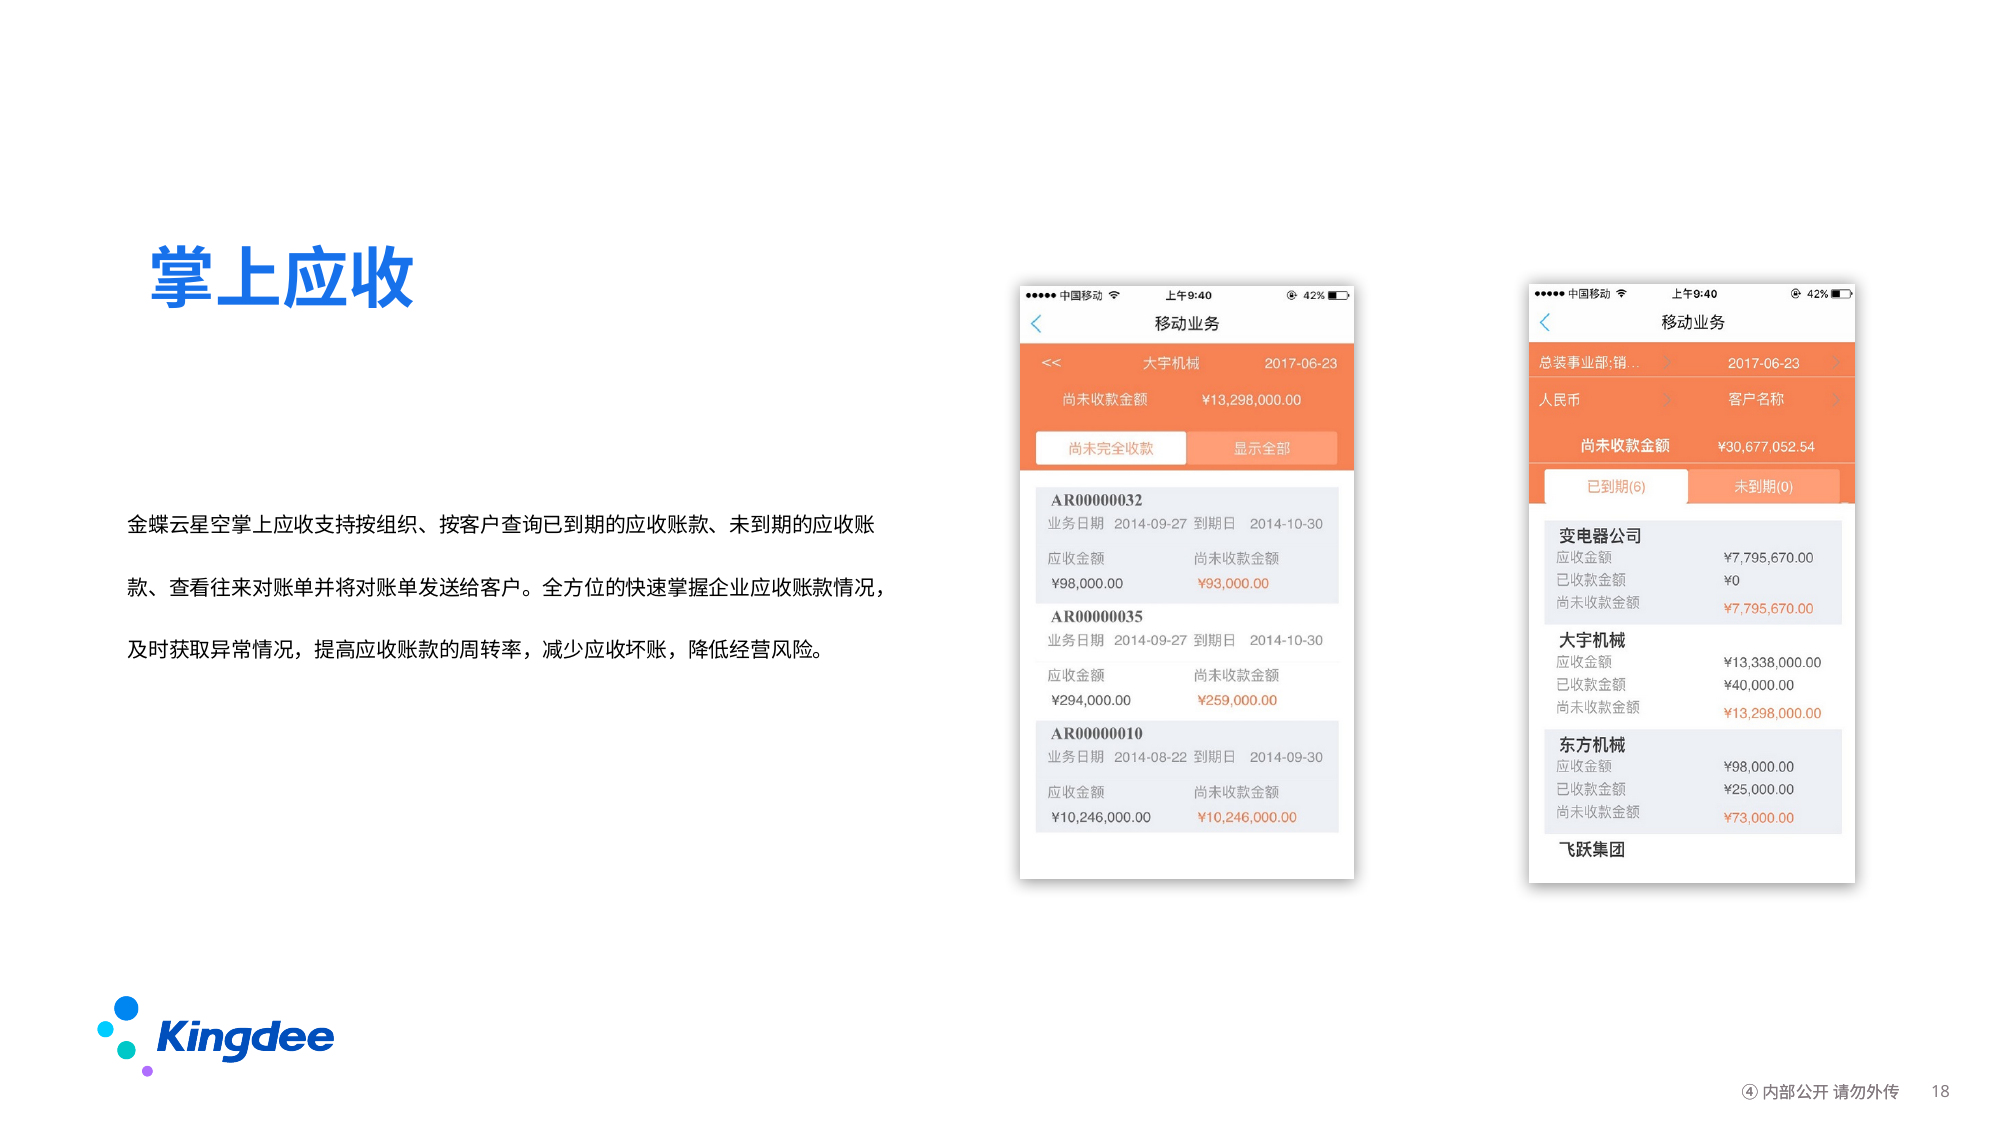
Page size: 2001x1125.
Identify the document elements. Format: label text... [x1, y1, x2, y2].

picture [97, 995, 334, 1077]
picture [1528, 284, 1855, 883]
title 掌上应收 [133, 228, 473, 345]
picture [1019, 285, 1354, 879]
text_box 金蝶云星空掌上应收支持按组织、按客户查询已到期的应收账款、未到期的应收账款、查看往来对账单并将对账单发送给客户。全方位的快速掌握企业应收账款情况，及时获取异常情况，提高应收账款的周转率，减少应收坏账，降低经营风险。 [112, 467, 896, 670]
